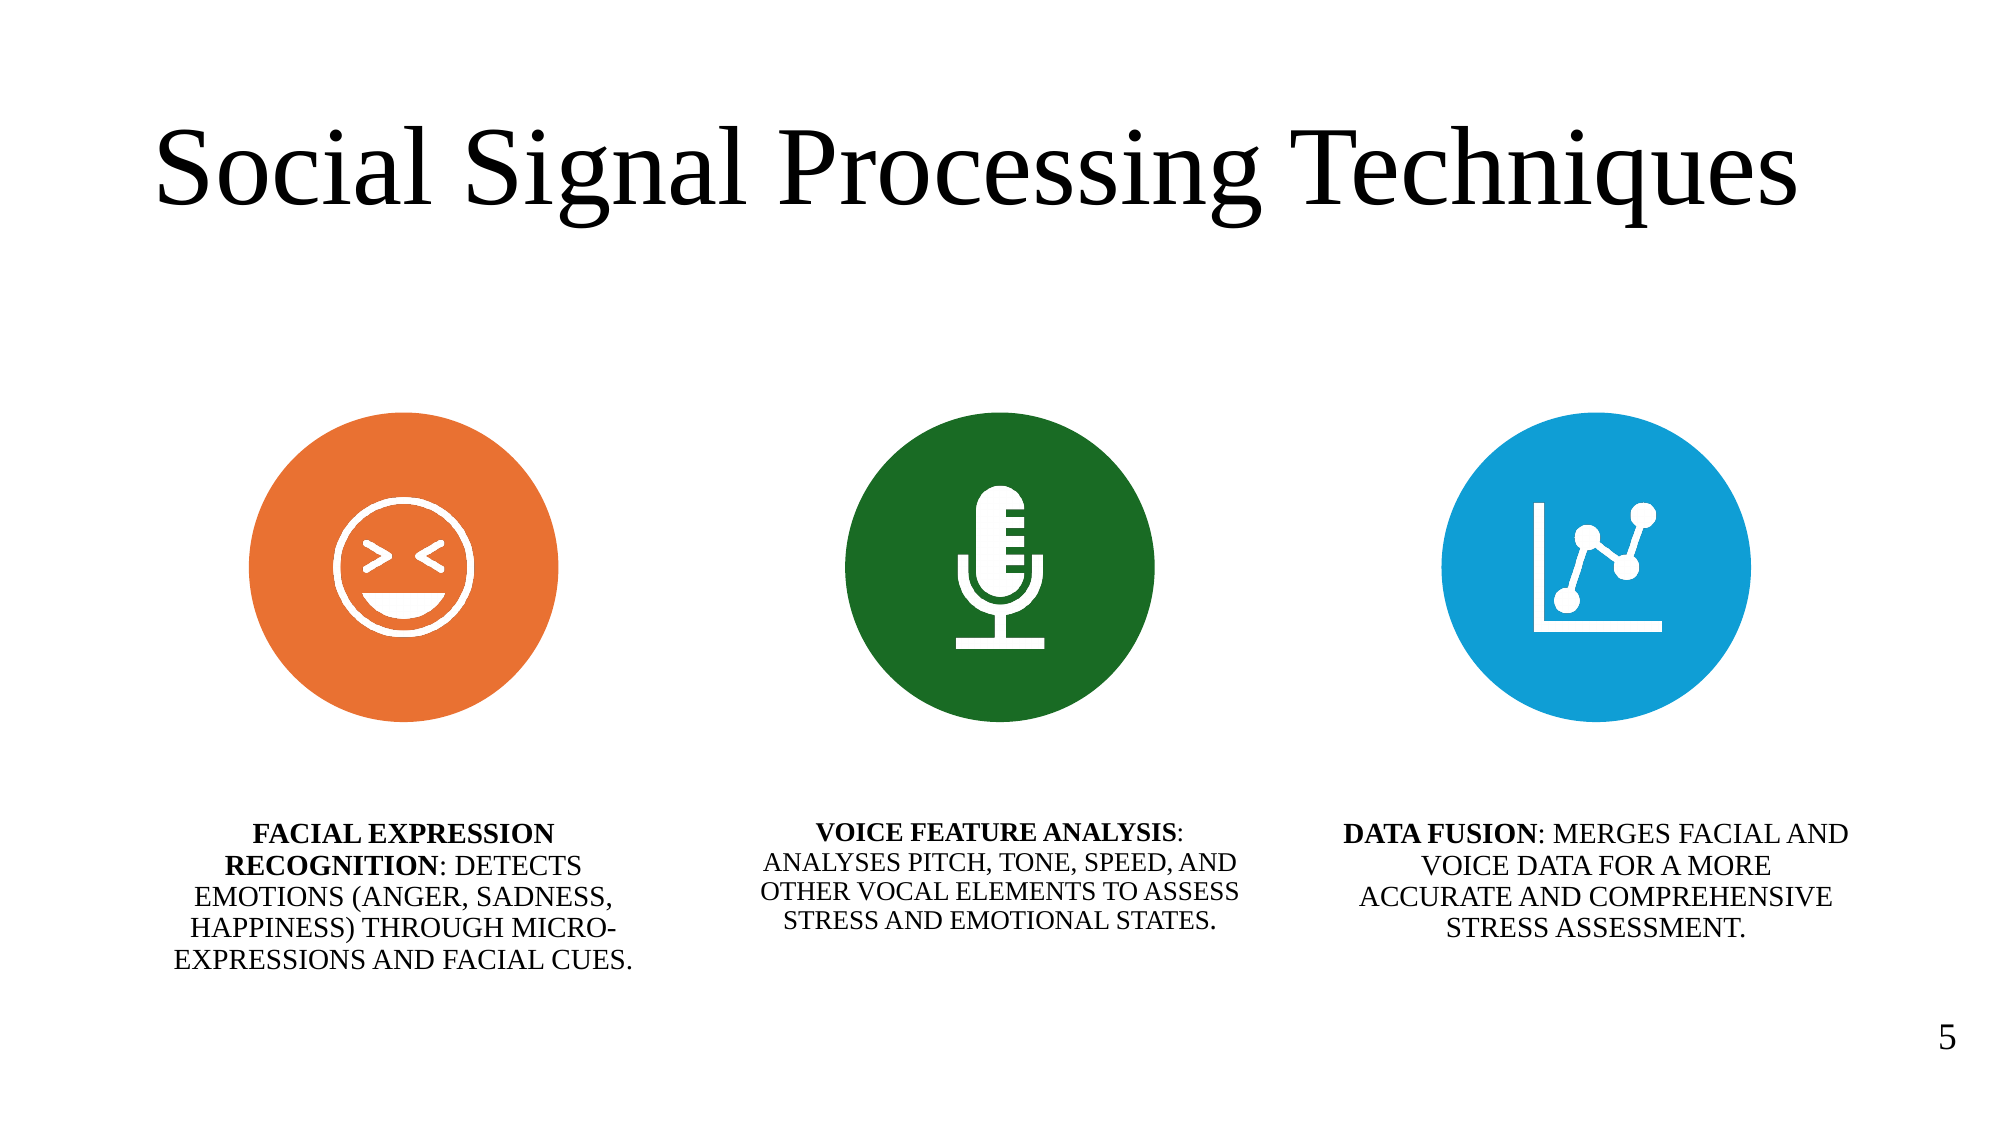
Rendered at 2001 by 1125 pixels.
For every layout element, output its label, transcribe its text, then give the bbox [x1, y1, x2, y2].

title Social Signal Processing Techniques [137, 59, 1863, 278]
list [136, 364, 1863, 1014]
text_box 5 [1885, 1004, 1983, 1065]
